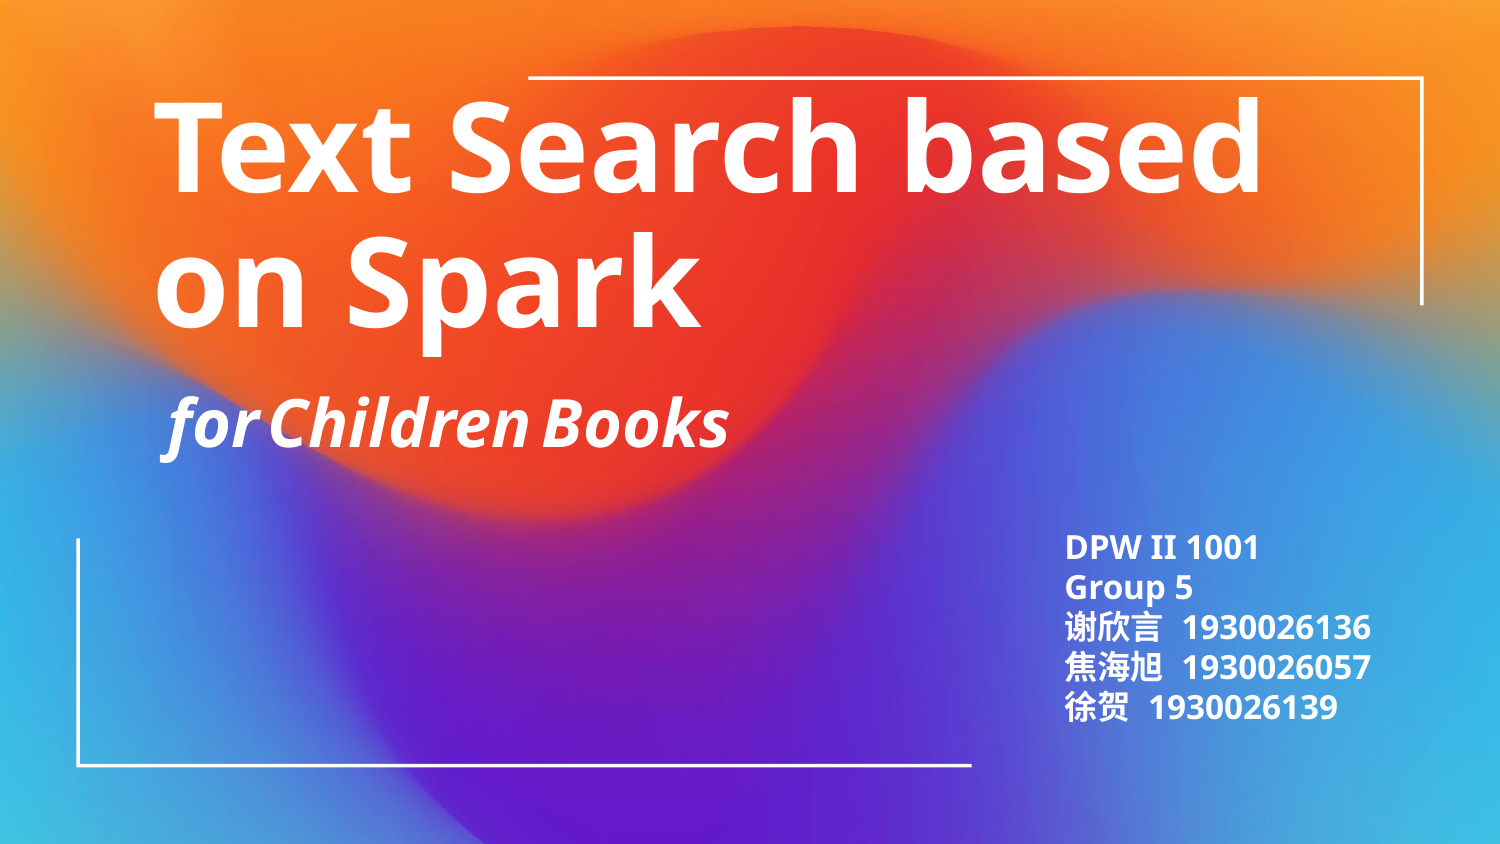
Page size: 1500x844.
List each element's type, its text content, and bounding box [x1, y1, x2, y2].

picture [0, 0, 1500, 844]
text_box for Children Books [152, 373, 903, 469]
title Text Search based on Spark [152, 27, 1348, 563]
text_box DPW II 1001 Group 5 谢欣言 1930026136 焦海旭 1930026057 徐贺 1930026139 [1049, 519, 1500, 734]
